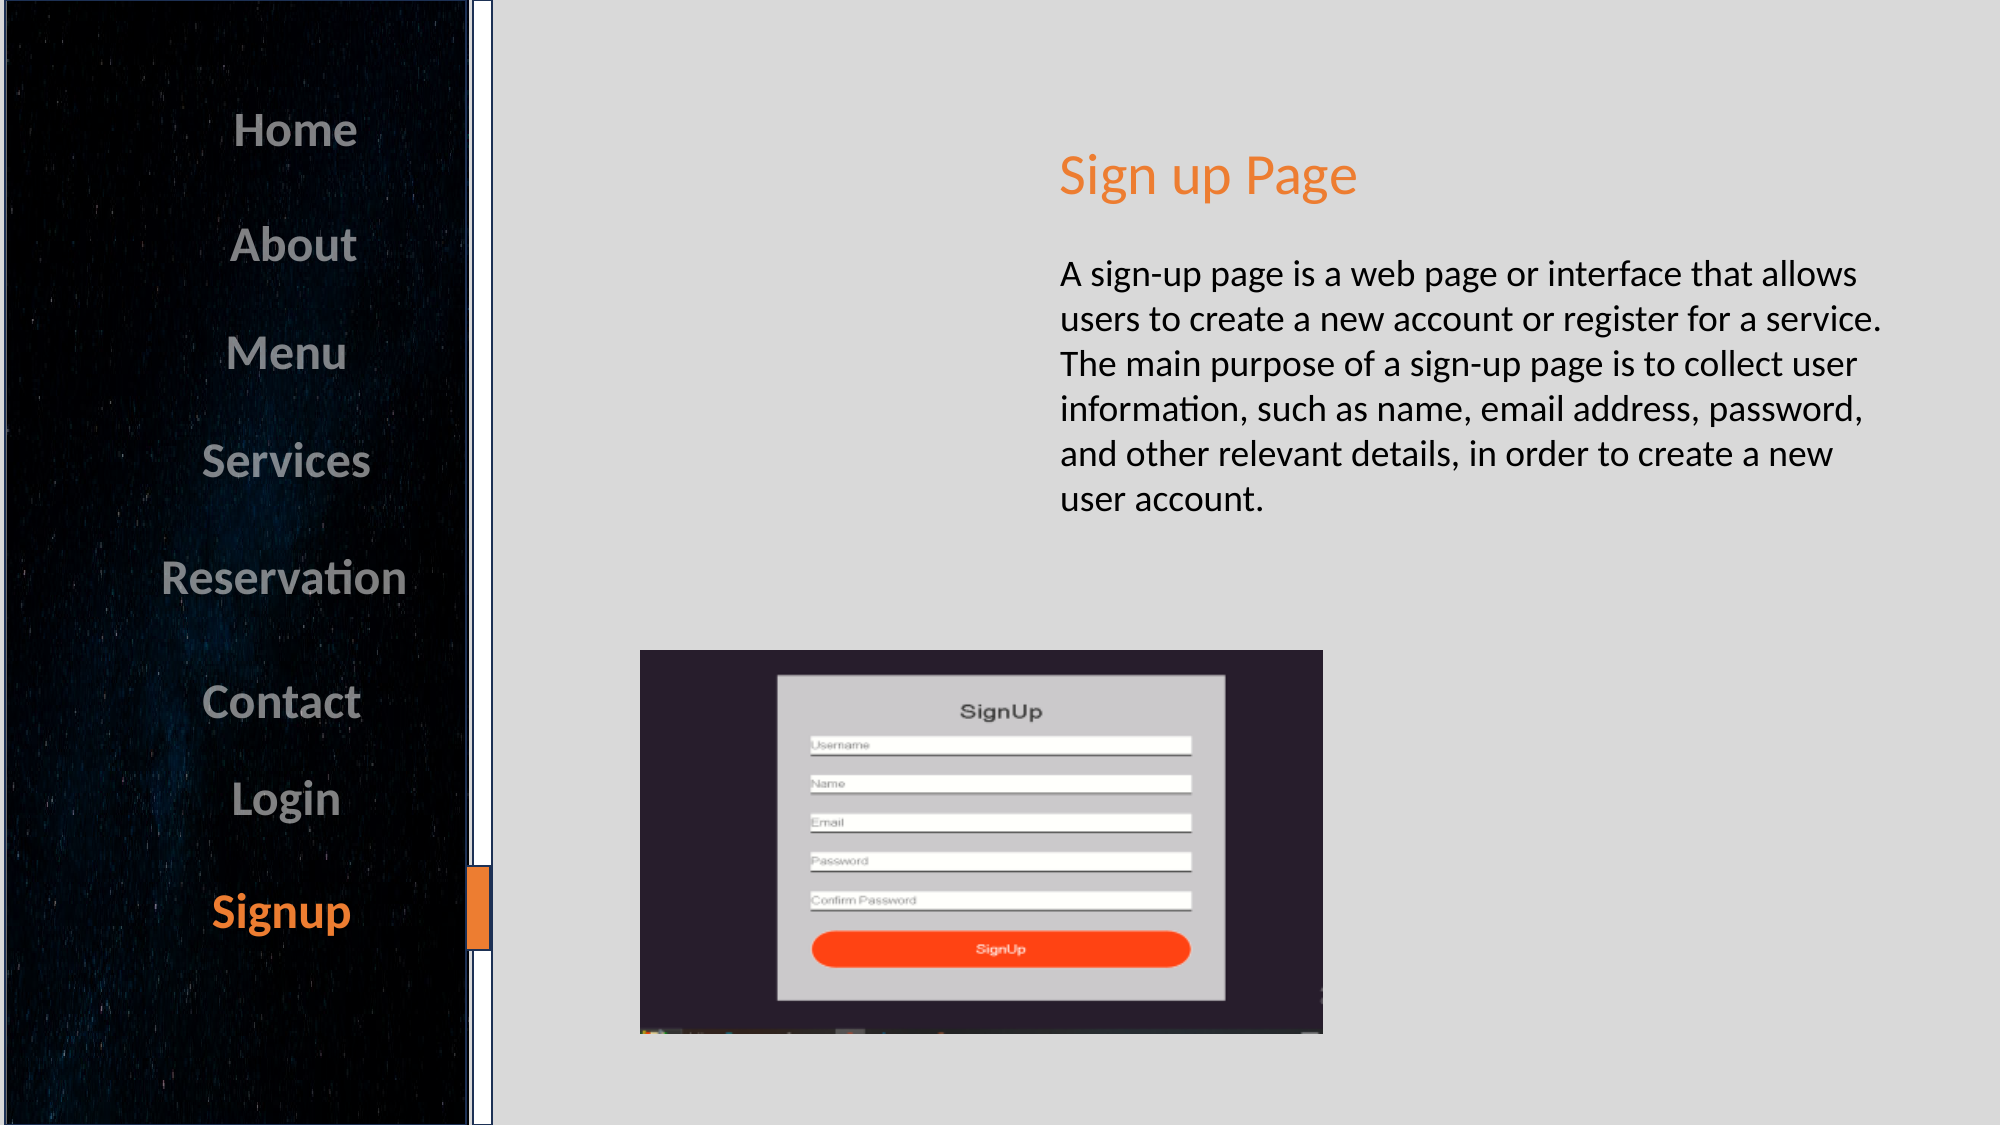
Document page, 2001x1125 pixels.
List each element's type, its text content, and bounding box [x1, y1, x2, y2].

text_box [4, 0, 467, 1125]
text_box [472, 0, 493, 1125]
text_box Sign up Page [1045, 128, 1744, 214]
picture [640, 650, 1323, 1034]
text_box [469, 865, 491, 951]
text_box A sign-up page is a web page or interface that allows users to create a new account or register for a service. The main purpose of a sign-up page is to collect user information, such as name, email address, password, and other relevant details, in order to create a new user account. [1045, 241, 1920, 527]
